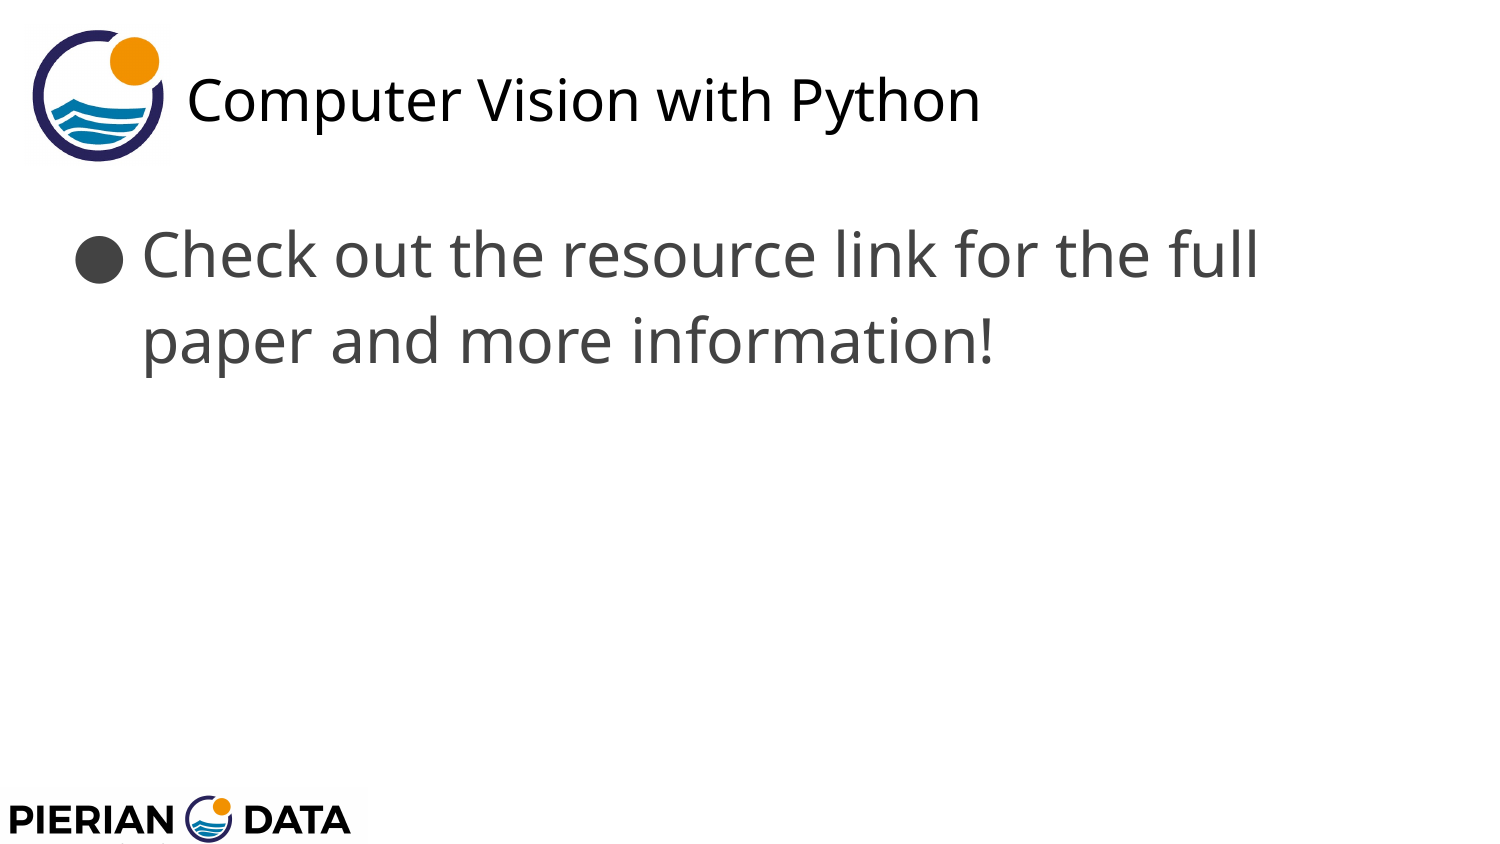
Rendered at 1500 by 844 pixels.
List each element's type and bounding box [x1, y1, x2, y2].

title [172, 48, 1449, 143]
list [51, 189, 1449, 750]
picture [0, 787, 368, 844]
picture [24, 24, 172, 167]
